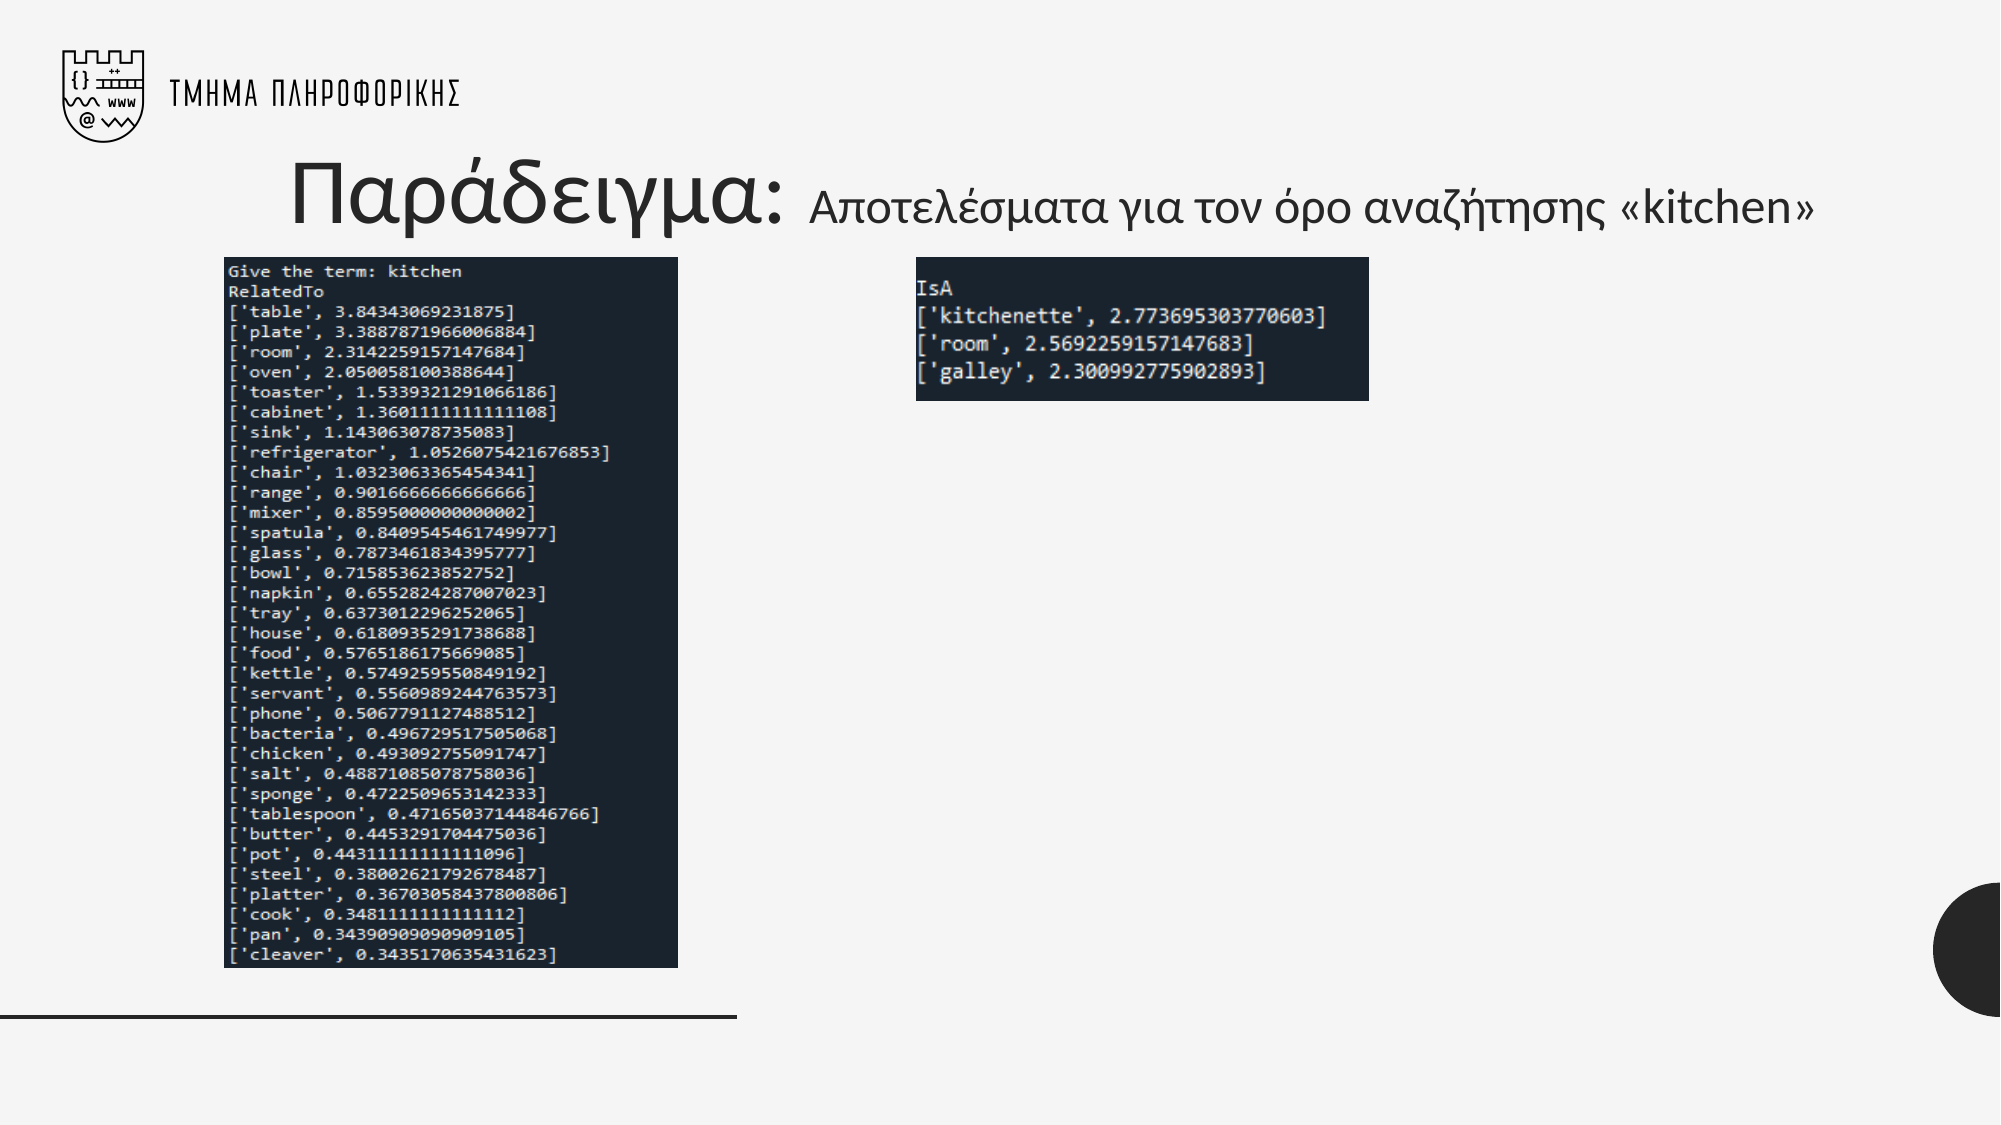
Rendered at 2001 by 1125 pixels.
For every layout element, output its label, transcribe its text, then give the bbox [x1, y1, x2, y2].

picture [223, 257, 678, 969]
picture [916, 257, 1369, 401]
picture [62, 50, 459, 143]
text_box Παράδειγμα: Αποτελέσματα για τον όρο αναζήτησης «kitchen» [141, 134, 1966, 226]
